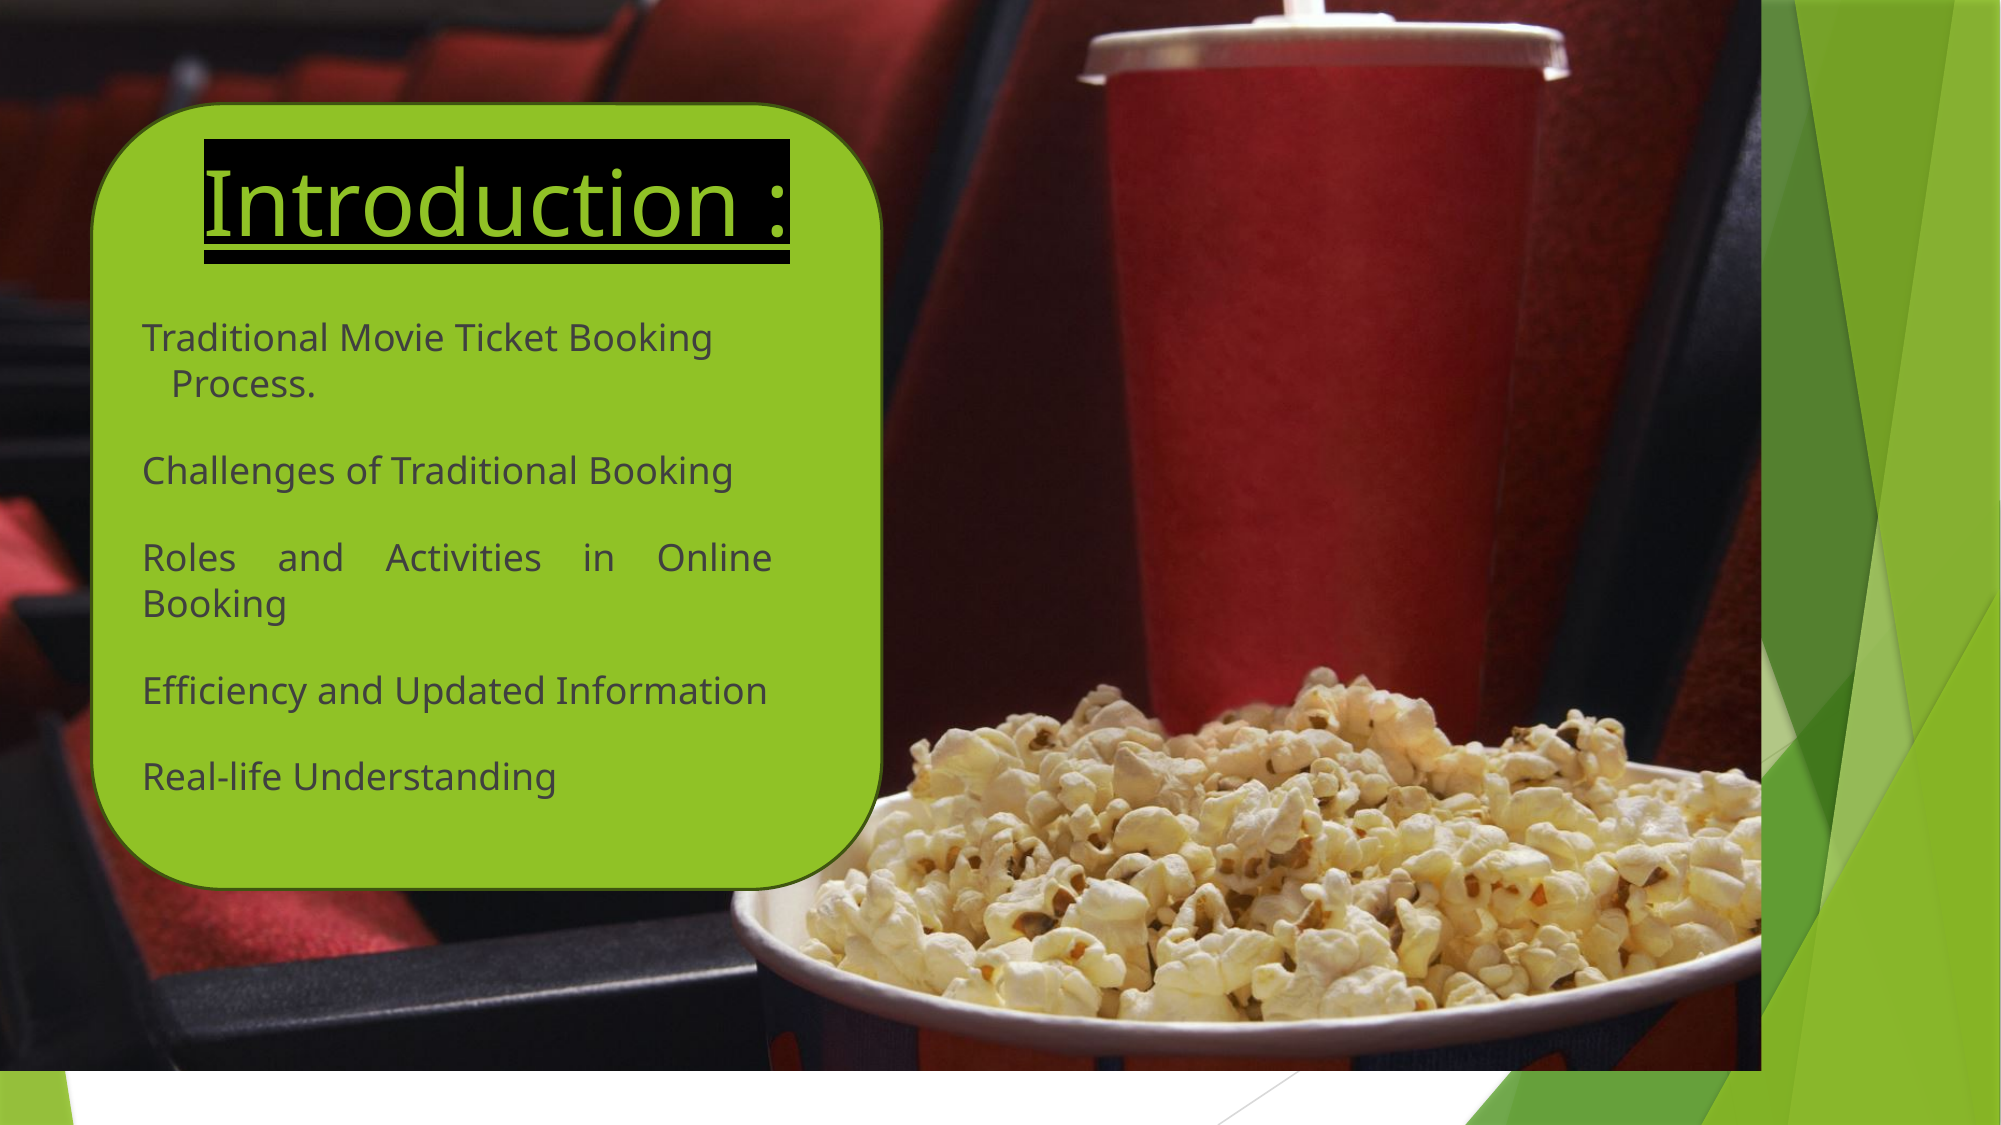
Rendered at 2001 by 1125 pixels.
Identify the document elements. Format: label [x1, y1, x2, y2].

picture [0, 0, 1762, 1071]
